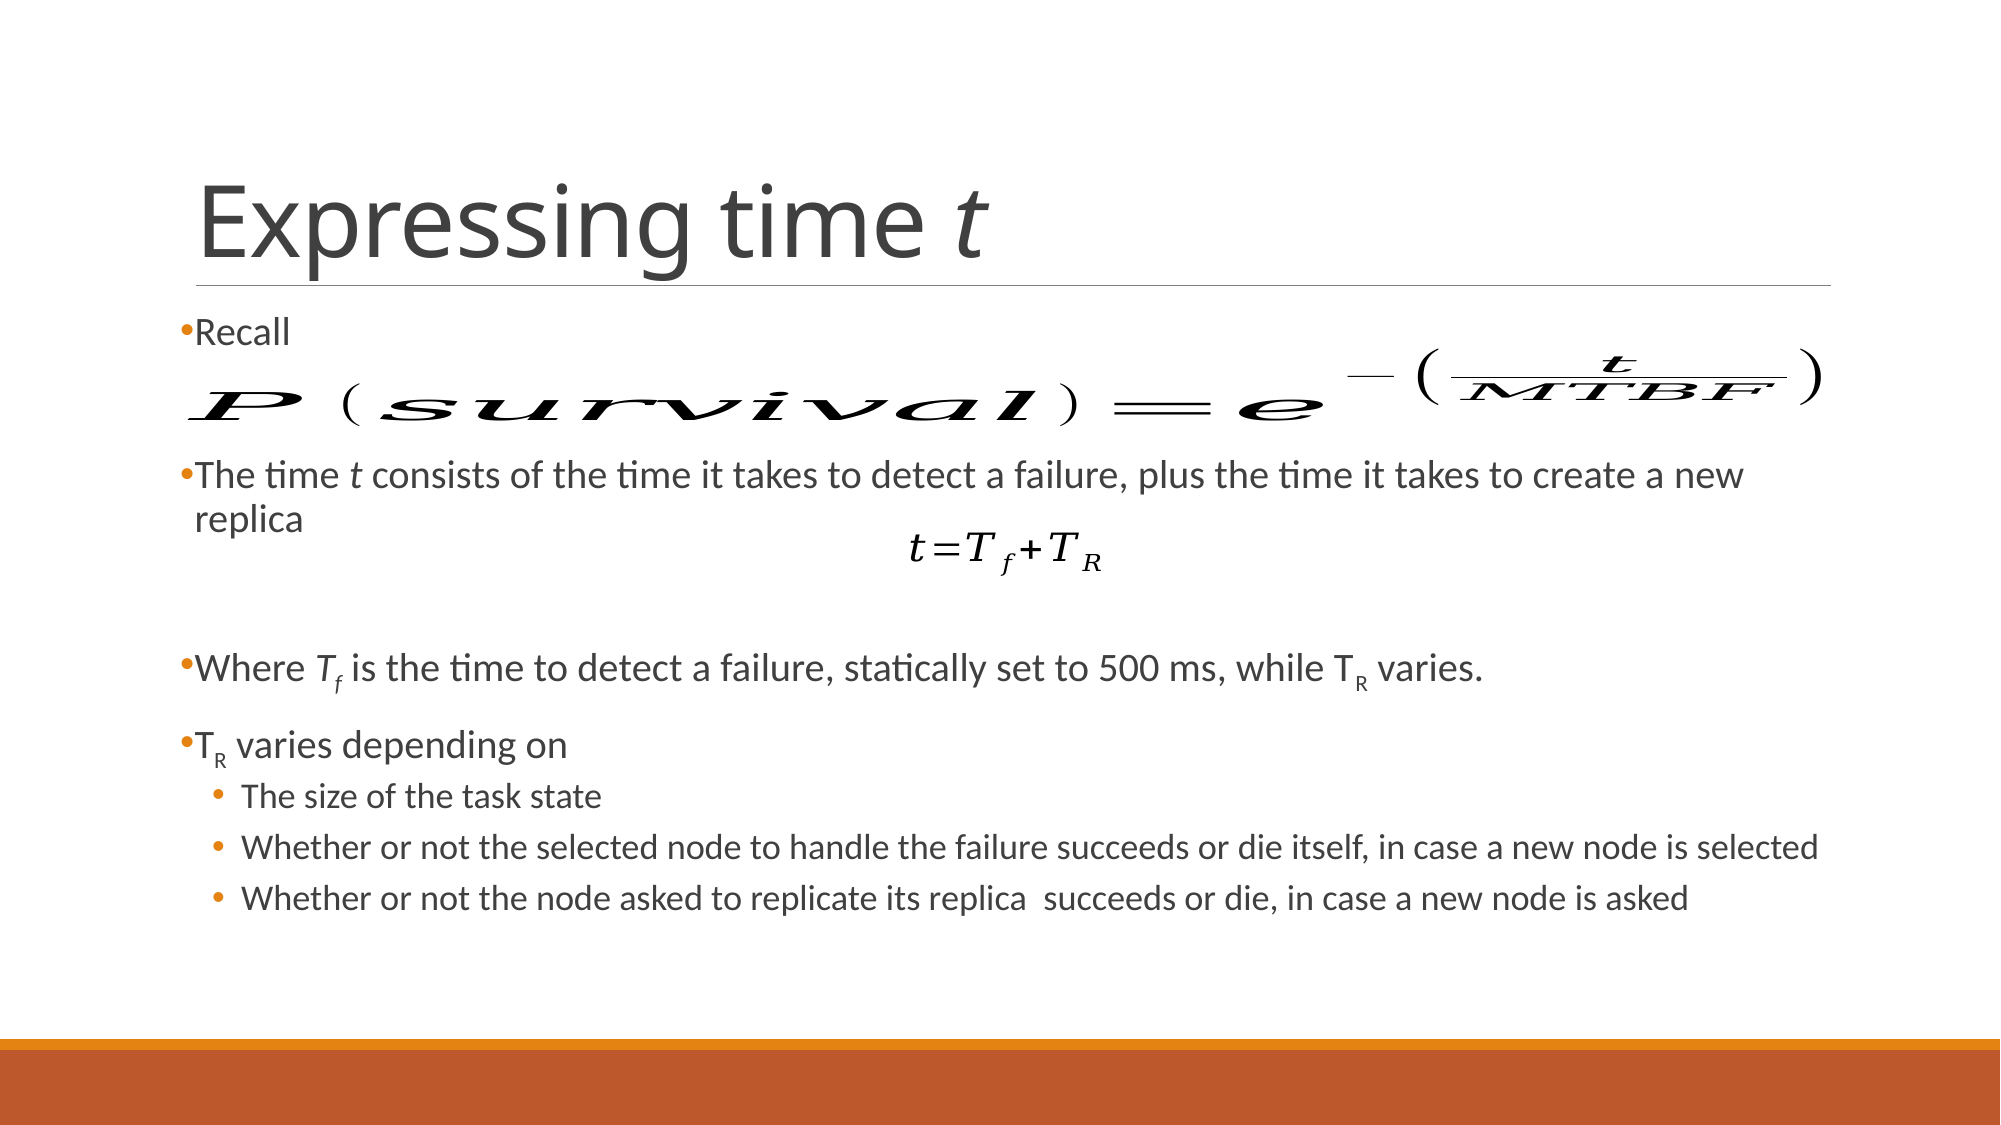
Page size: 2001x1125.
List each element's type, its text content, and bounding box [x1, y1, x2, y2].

title Expressing time t [180, 47, 1830, 285]
list Recall The time t consists of the time it takes to detect a failure, plus the time it takes to create a new replica Where Tf is the time to detect a failure, statically set to 500 ms, while TR varies. TR varies depending on The size of the task state Whether or not the selected node to handle the failure succeeds or die itself, in case a new node is selected Whether or not the node asked to replicate its replica succeeds or die, in case a new node is asked [180, 302, 1830, 963]
